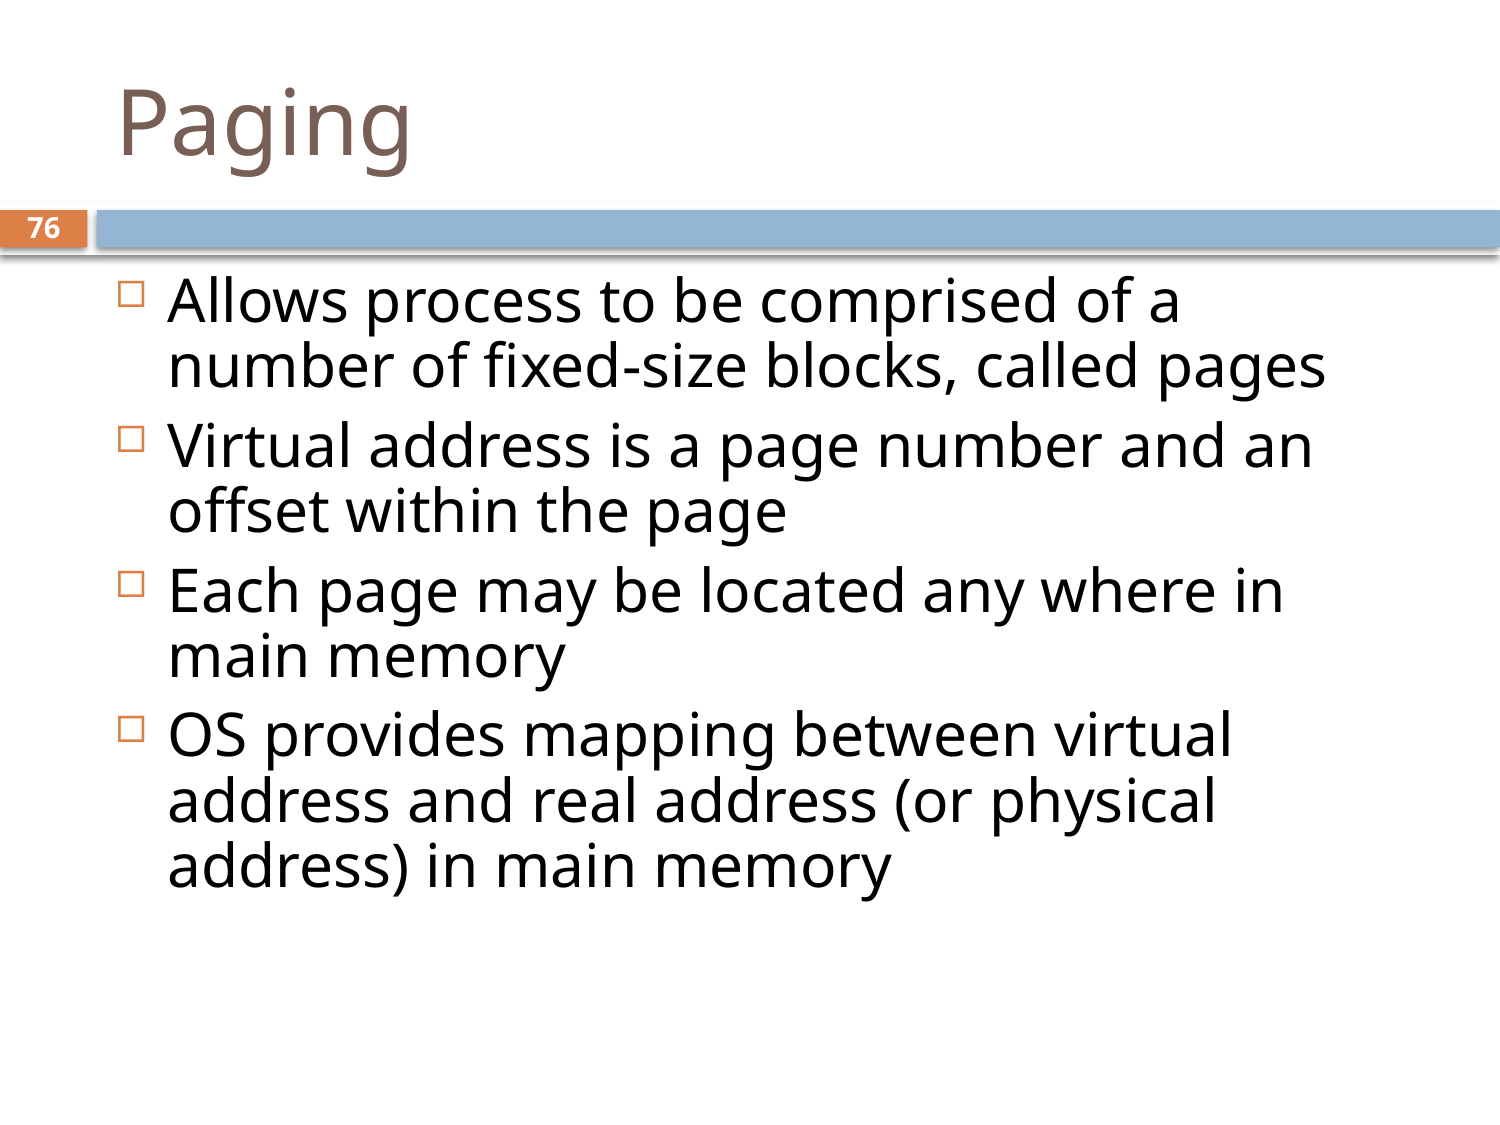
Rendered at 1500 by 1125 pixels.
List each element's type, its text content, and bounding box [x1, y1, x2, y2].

title Paging [100, 37, 1438, 200]
list Allows process to be comprised of a number of fixed-size blocks, called pages Virtual address is a page number and an offset within the page Each page may be located any where in main memory OS provides mapping between virtual address and real address (or physical address) in main memory [100, 262, 1438, 1005]
slide_number 76 [0, 208, 88, 249]
